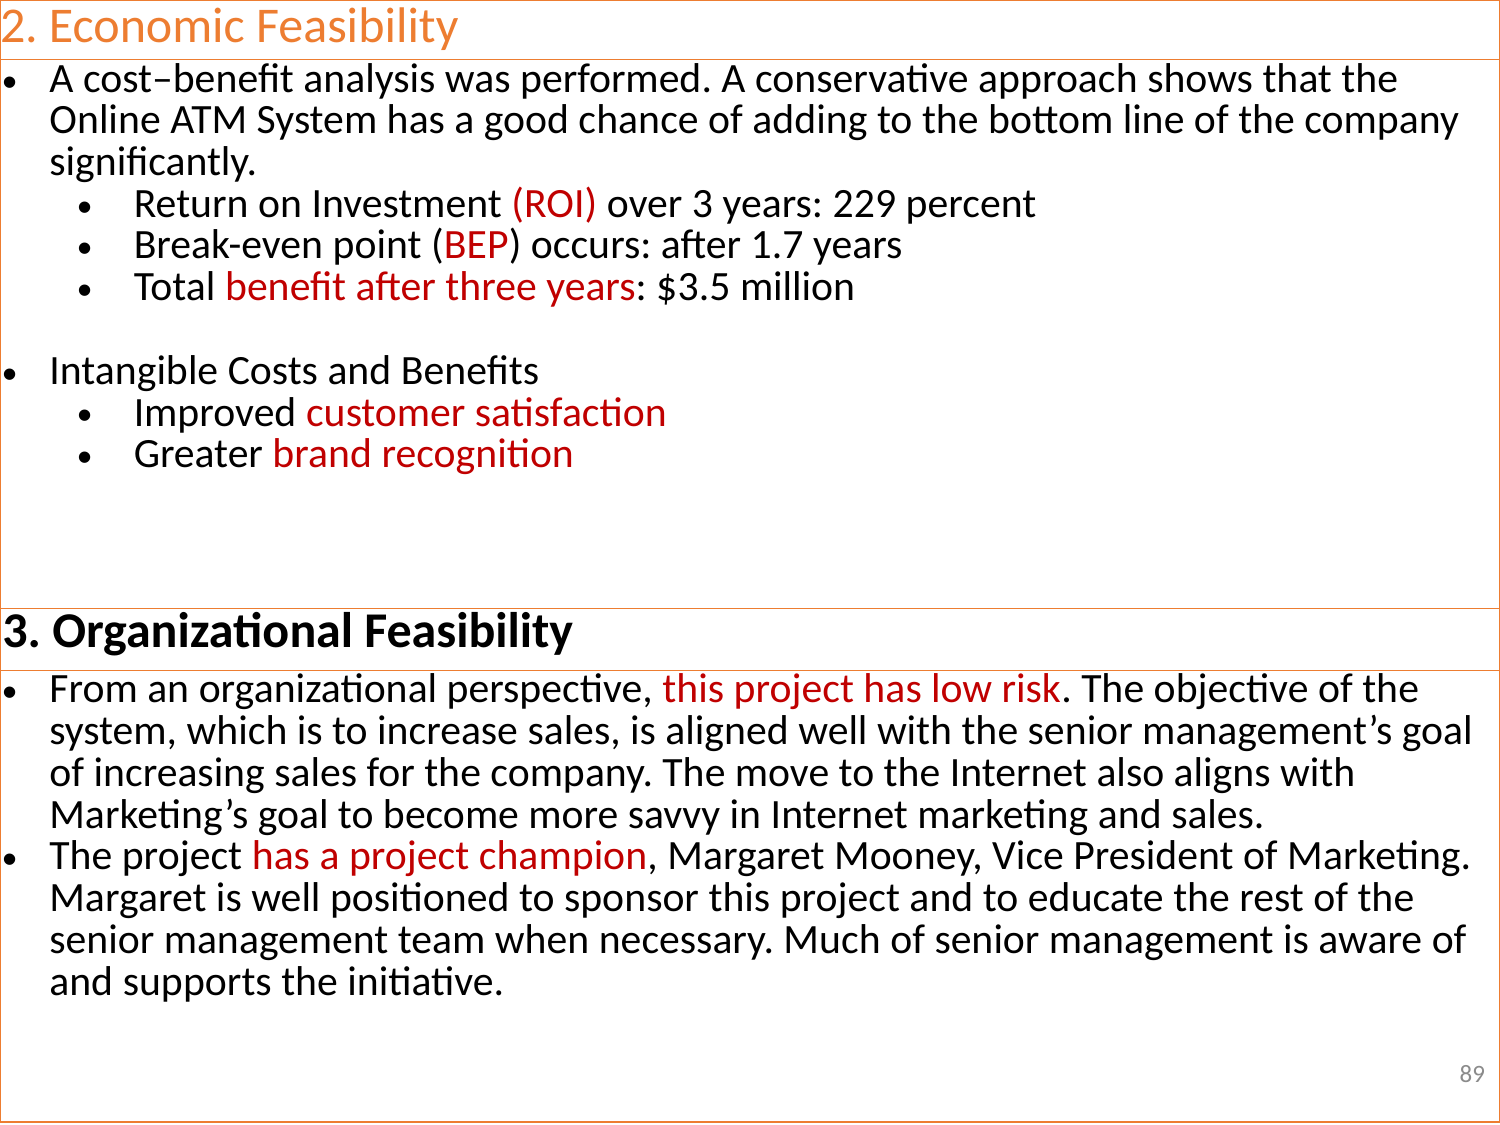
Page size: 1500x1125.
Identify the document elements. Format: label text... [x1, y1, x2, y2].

slide_number 89 [1162, 1042, 1500, 1103]
table_cell From an organizational perspective, this project has low risk. The objective of the system, which is to increase sales, is aligned well with the senior management’s goal of increasing sales for the company. The move to the Internet also aligns with Marketing’s goal to become more savvy in Internet marketing and sales. The project has a project champion, Margaret Mooney, Vice President of Marketing. Margaret is well positioned to sponsor this project and to educate the rest of the senior management team when necessary. Much of senior management is aware of and supports the initiative. [1, 671, 1499, 1121]
table_cell 3. Organizational Feasibility [1, 609, 1499, 670]
table_header 2. Economic Feasibility [1, 1, 1499, 59]
table_cell A cost–benefit analysis was performed. A conservative approach shows that the Online ATM System has a good chance of adding to the bottom line of the company significantly. Return on Investment (ROI) over 3 years: 229 percent Break-even point (BEP) occurs: after 1.7 years Total benefit after three years: $3.5 million Intangible Costs and Benefits Improved customer satisfaction Greater brand recognition [1, 60, 1499, 608]
